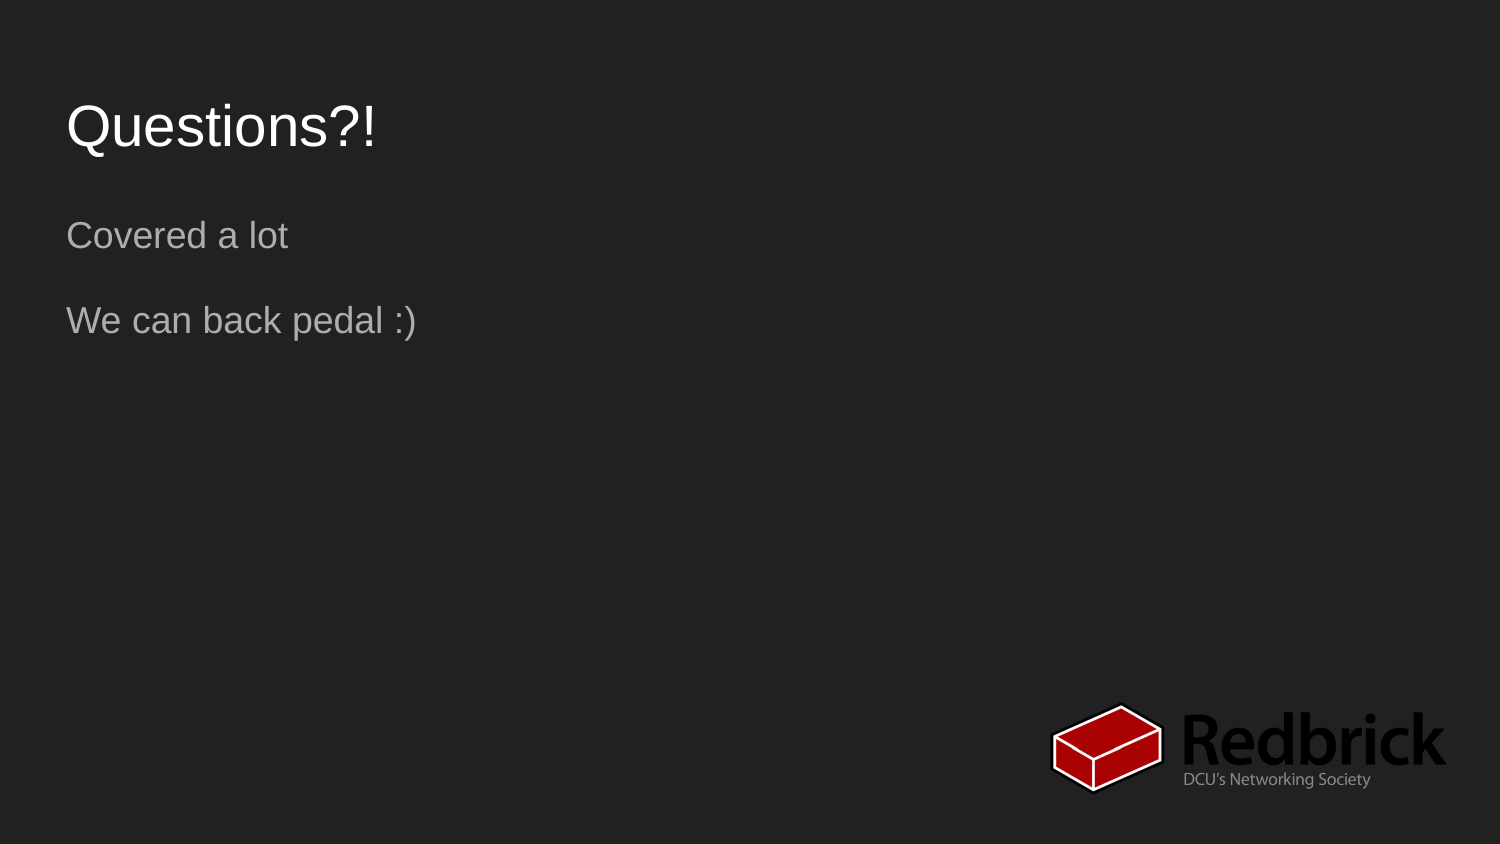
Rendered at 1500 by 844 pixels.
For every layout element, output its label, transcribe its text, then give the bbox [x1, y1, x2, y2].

picture [1048, 701, 1450, 797]
title Questions?! [51, 72, 1449, 167]
list Covered a lot We can back pedal :) [51, 189, 1449, 750]
